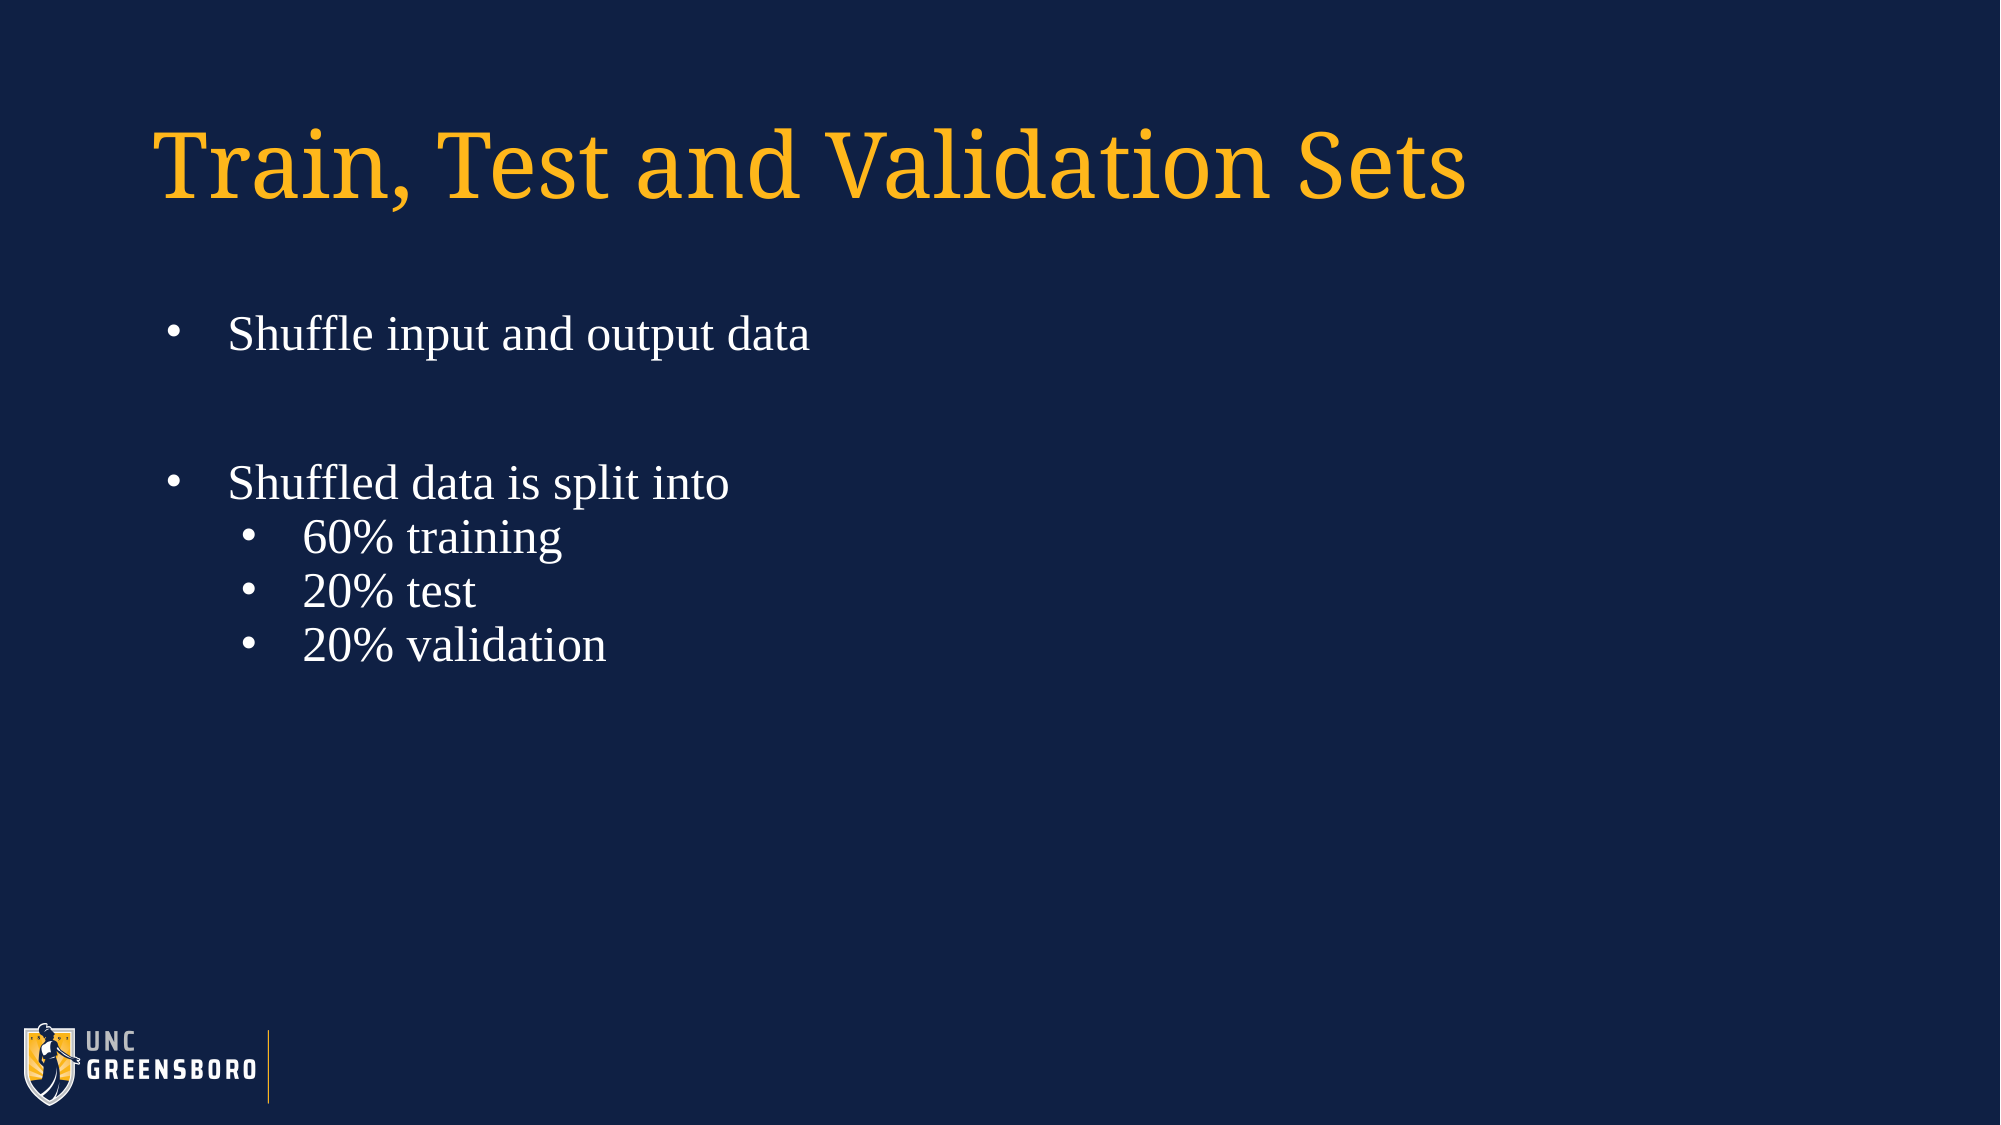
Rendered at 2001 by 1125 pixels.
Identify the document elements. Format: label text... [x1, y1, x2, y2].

picture [24, 1023, 269, 1106]
title Train, Test and Validation Sets [137, 59, 1863, 278]
list Shuffle input and output data Shuffled data is split into 60% training 20% test 20% validation [137, 299, 1863, 1014]
